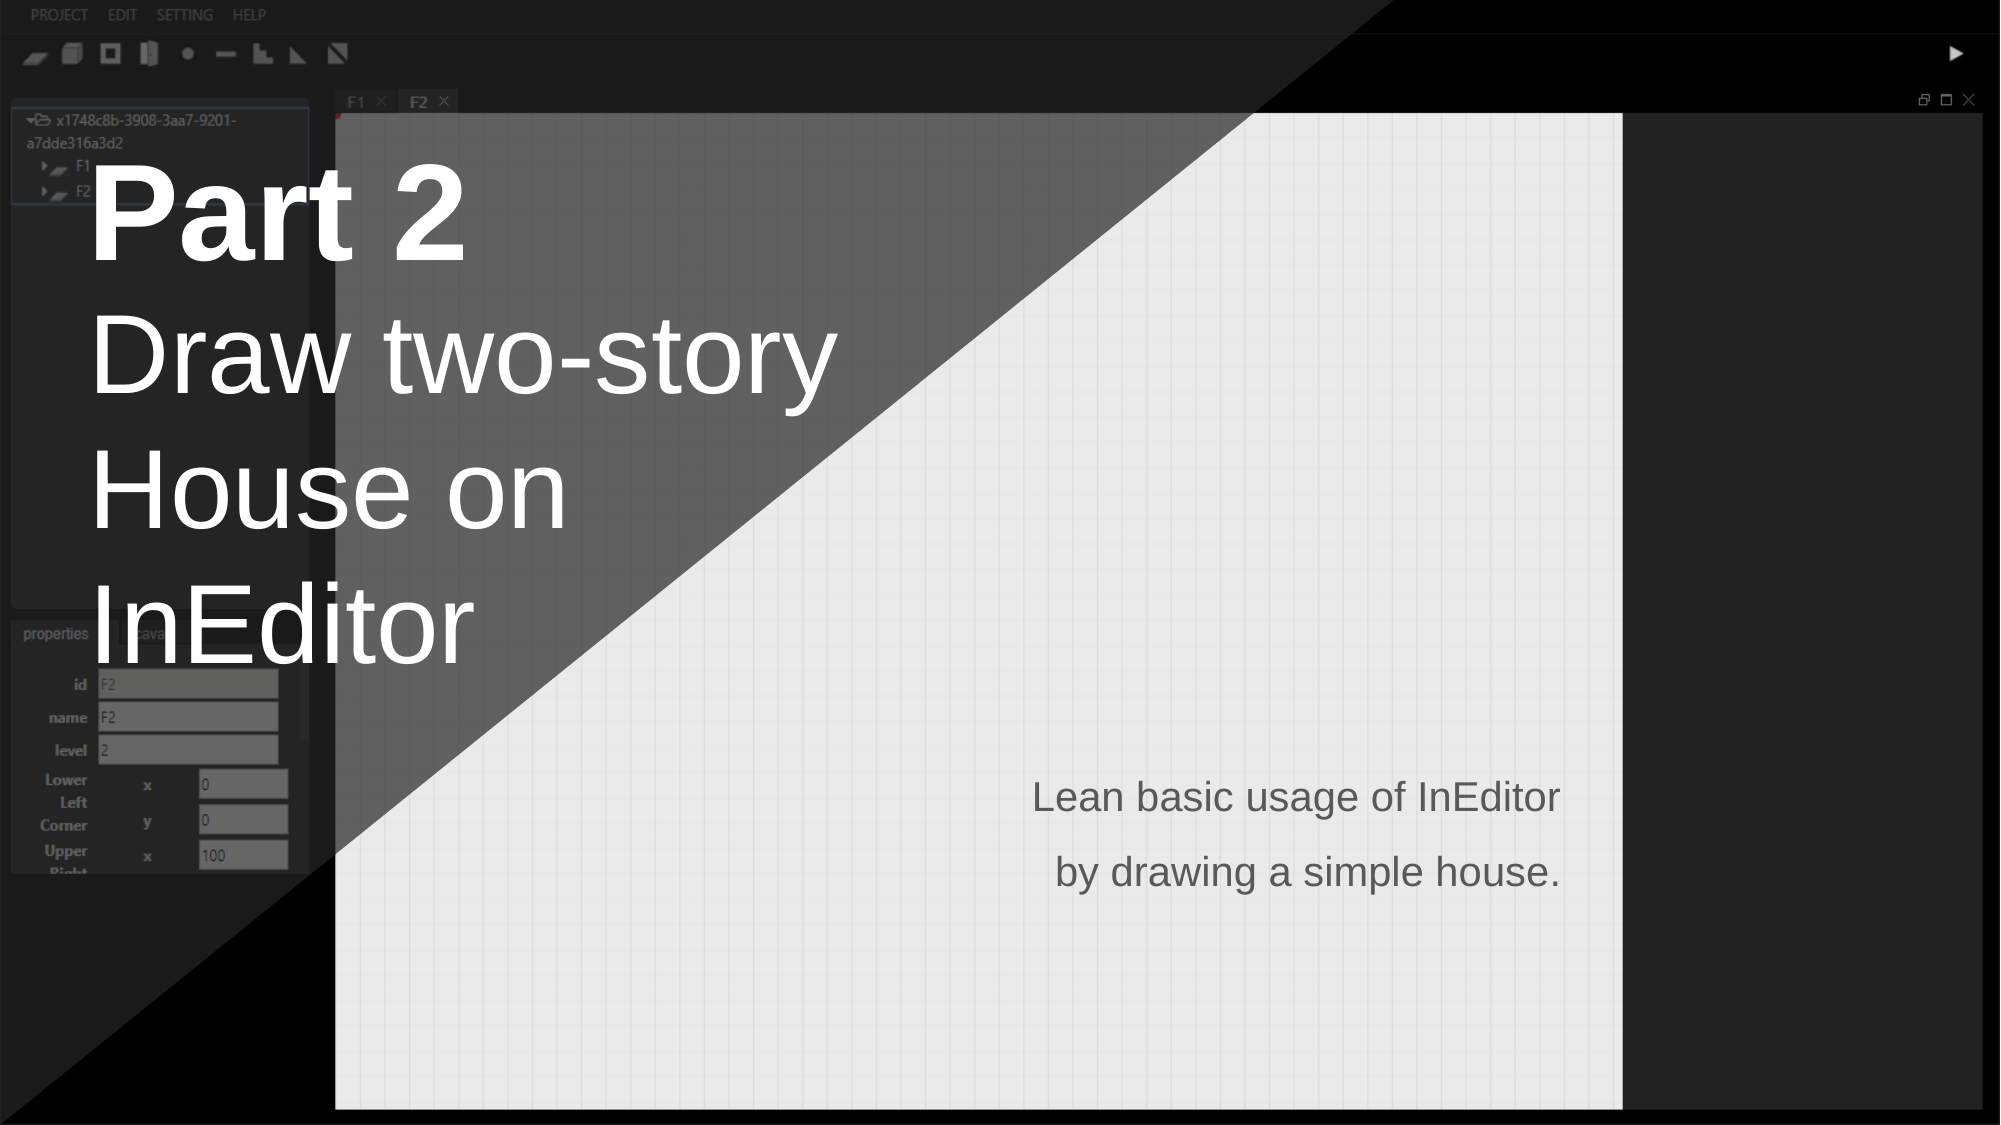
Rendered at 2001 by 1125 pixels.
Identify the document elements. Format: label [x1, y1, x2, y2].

picture [1394, 0, 2000, 1125]
text_box [0, 0, 1394, 1125]
